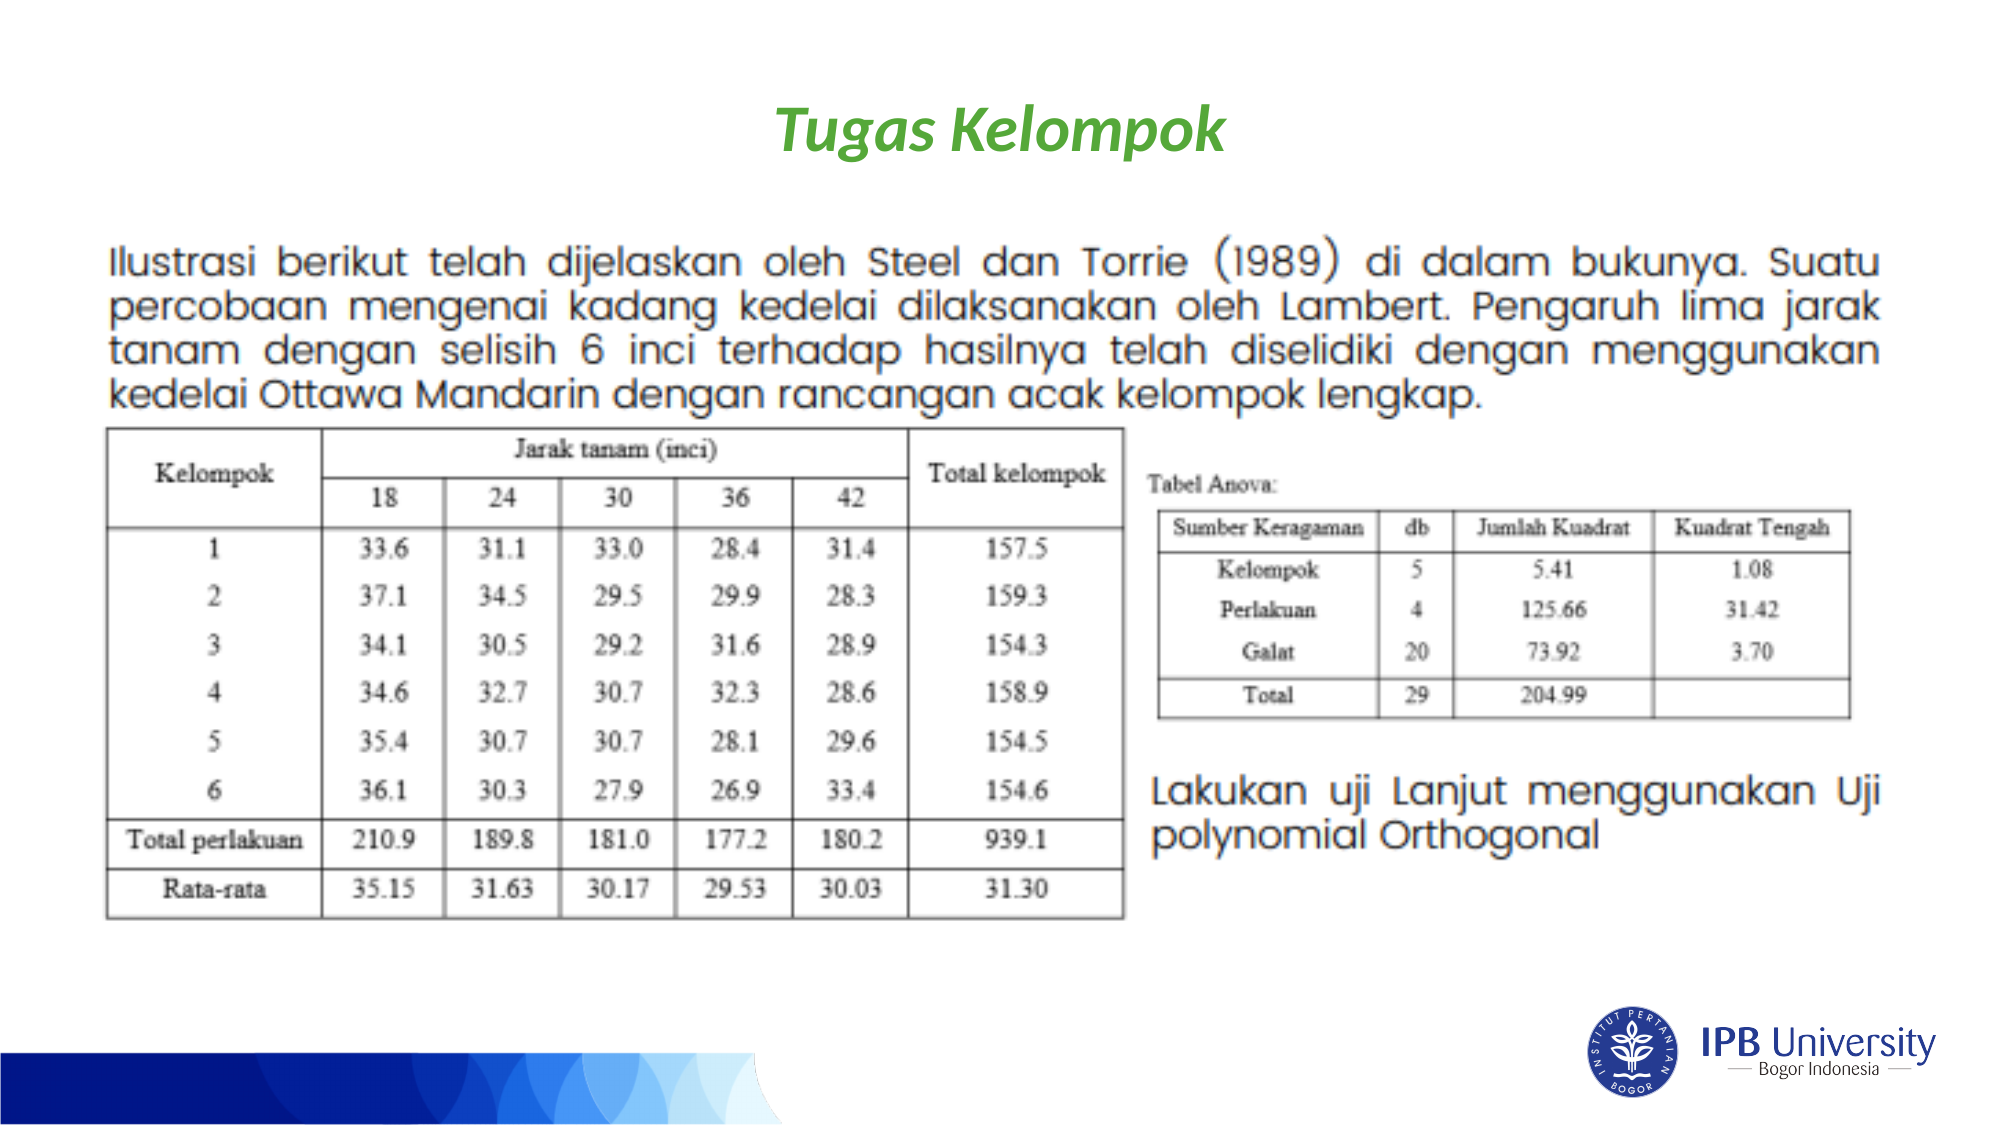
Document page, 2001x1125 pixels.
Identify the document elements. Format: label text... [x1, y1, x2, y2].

picture [1587, 1005, 1936, 1098]
picture [93, 227, 1907, 954]
picture [1, 1053, 781, 1124]
text_box Tugas Kelompok [153, 77, 1847, 172]
